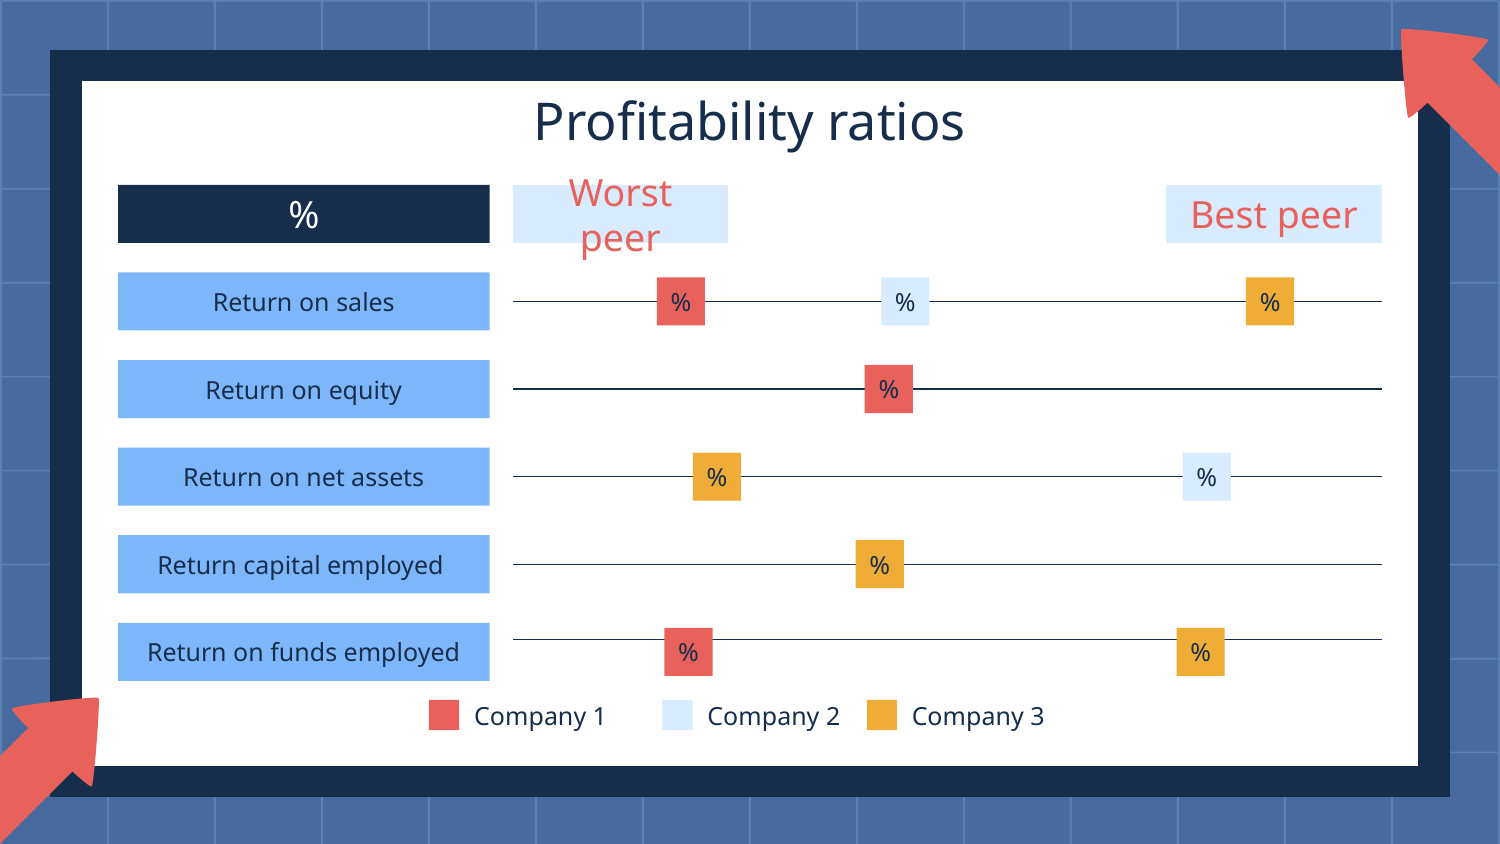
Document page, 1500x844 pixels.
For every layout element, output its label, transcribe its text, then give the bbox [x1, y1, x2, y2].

text_box Company 2 [692, 699, 866, 731]
text_box % [1176, 648, 1225, 676]
text_box [428, 699, 459, 731]
text_box % [881, 310, 930, 326]
text_box % [692, 486, 742, 501]
text_box % [664, 648, 713, 676]
text_box % [1245, 277, 1295, 300]
text_box Return on funds employed [118, 622, 490, 681]
text_box % [664, 627, 713, 638]
text_box % [864, 398, 913, 414]
text_box % [855, 573, 904, 589]
text_box Company 3 [896, 699, 1072, 731]
text_box % [864, 364, 913, 388]
text_box Best peer [1166, 184, 1382, 243]
text_box Return on net assets [118, 447, 490, 506]
text_box % [656, 277, 705, 300]
text_box Worst peer [512, 184, 729, 243]
text_box % [1176, 627, 1225, 638]
text_box Return on equity [118, 360, 490, 419]
text_box % [1245, 310, 1295, 326]
text_box Company 1 [459, 699, 634, 731]
text_box % [692, 452, 742, 476]
text_box [662, 699, 692, 731]
text_box Return on sales [118, 272, 490, 331]
text_box % [118, 184, 490, 243]
text_box % [855, 540, 904, 563]
text_box % [1182, 486, 1231, 501]
title Profitability ratios [118, 72, 1382, 167]
text_box Return capital employed [118, 535, 490, 594]
text_box % [881, 277, 930, 300]
text_box [866, 699, 896, 731]
text_box % [1182, 452, 1231, 476]
text_box % [656, 310, 705, 326]
